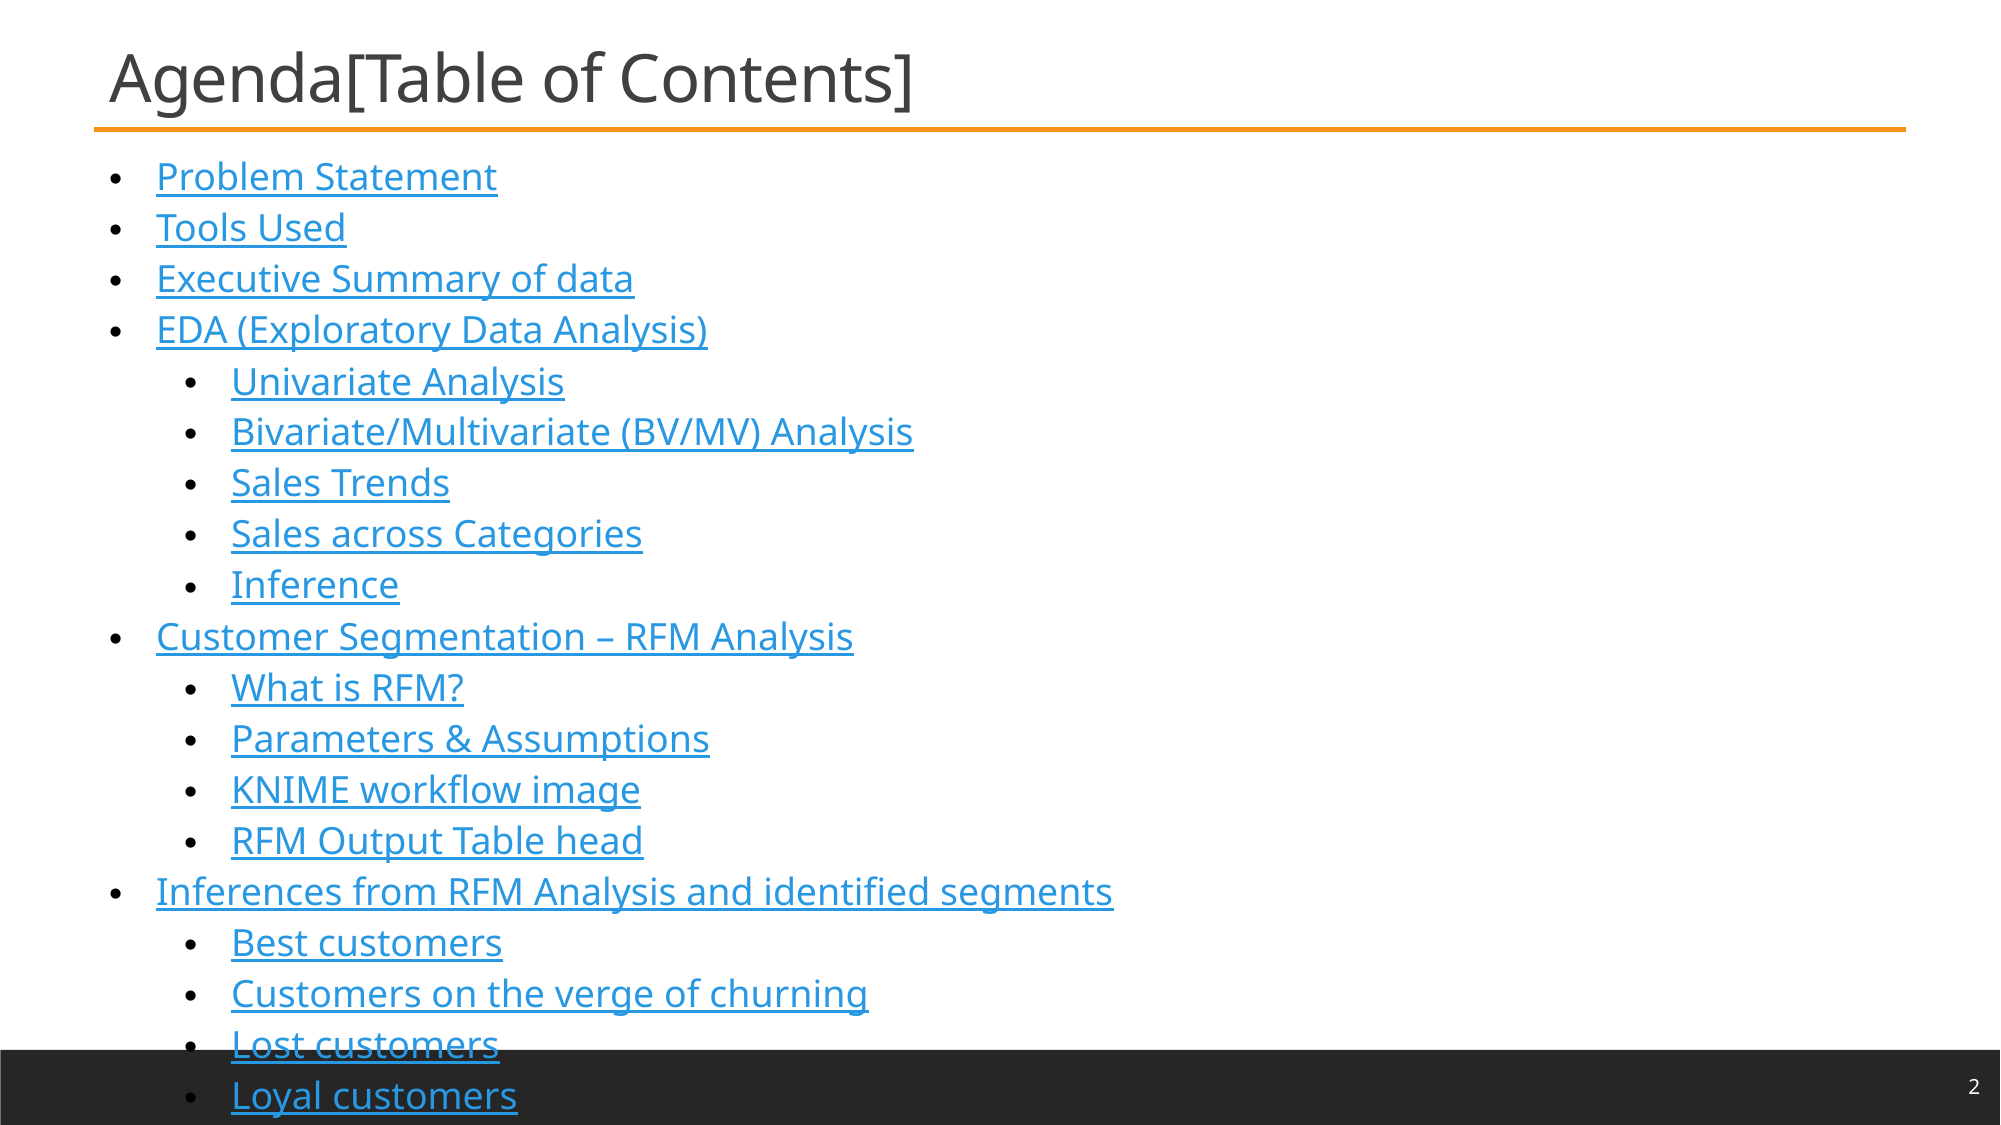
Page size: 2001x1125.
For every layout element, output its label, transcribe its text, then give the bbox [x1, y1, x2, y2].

text_box Problem Statement Tools Used Executive Summary of data EDA (Exploratory Data Analysis) Univariate Analysis Bivariate/Multivariate (BV/MV) Analysis Sales Trends Sales across Categories Inference Customer Segmentation – RFM Analysis What is RFM? Parameters & Assumptions KNIME workflow image RFM Output Table head Inferences from RFM Analysis and identified segments Best customers Customers on the verge of churning Lost customers Loyal customers [94, 145, 1906, 1125]
slide_number 2 [1953, 1057, 1987, 1118]
text_box Agenda[Table of Contents] [94, 23, 1906, 118]
